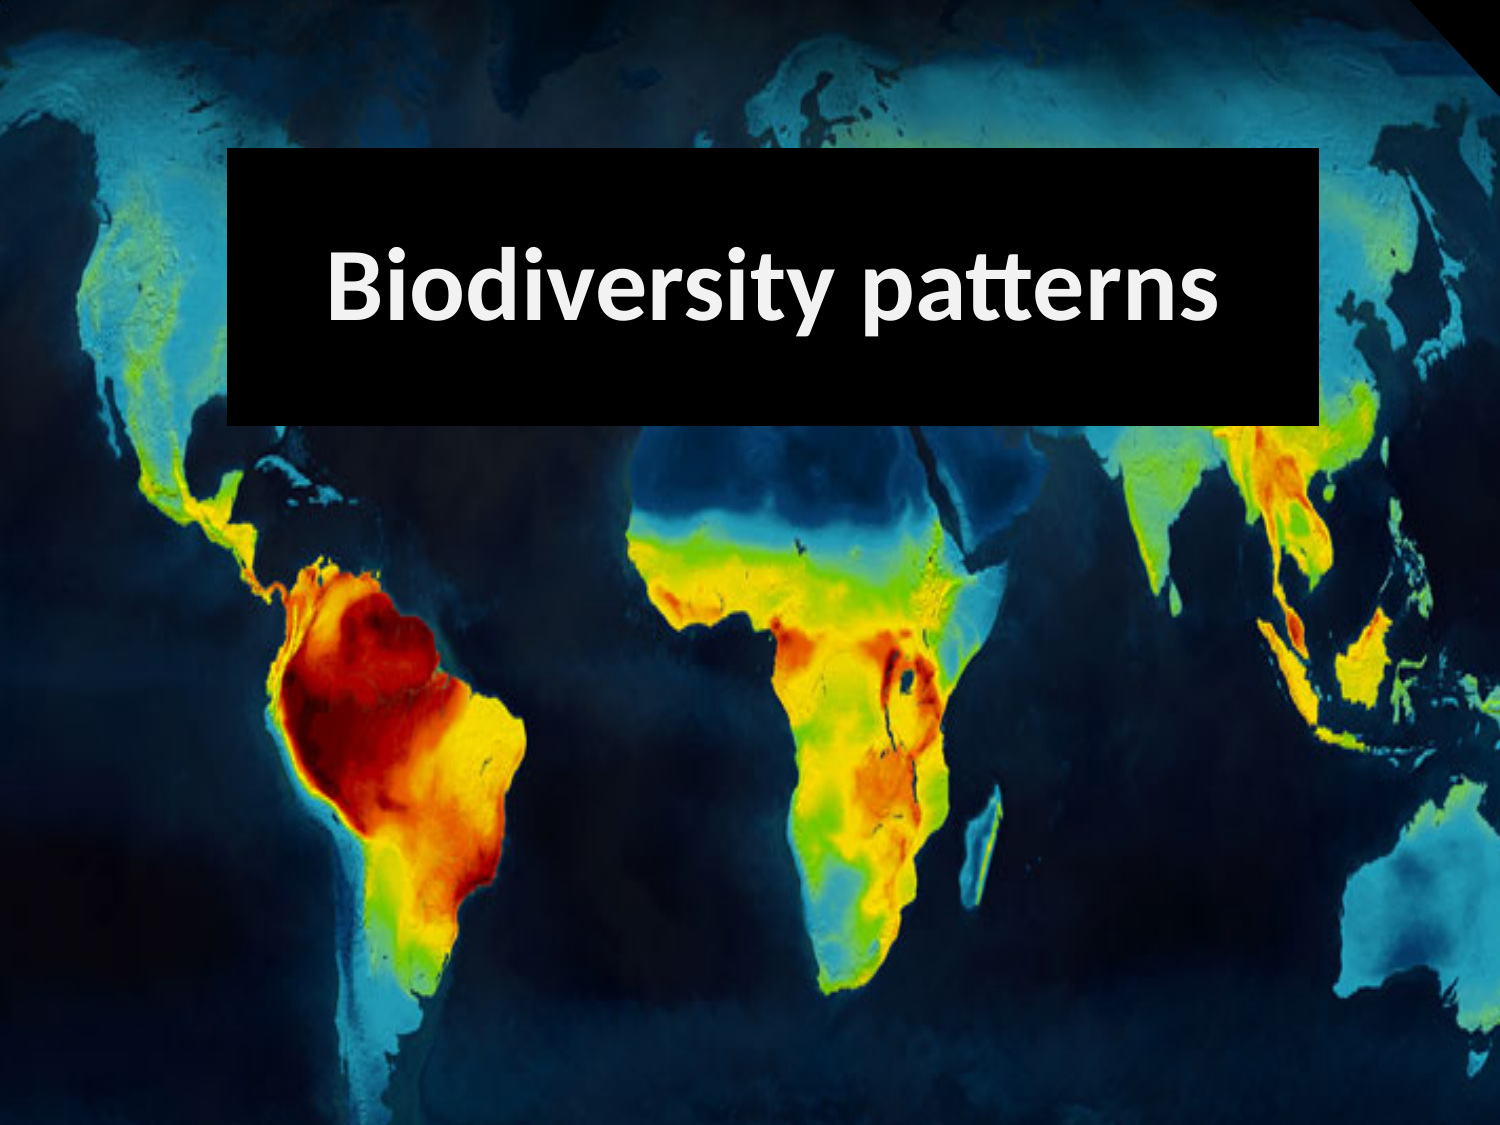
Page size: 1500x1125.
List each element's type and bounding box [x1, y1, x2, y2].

text_box [0, 0, 1500, 1125]
